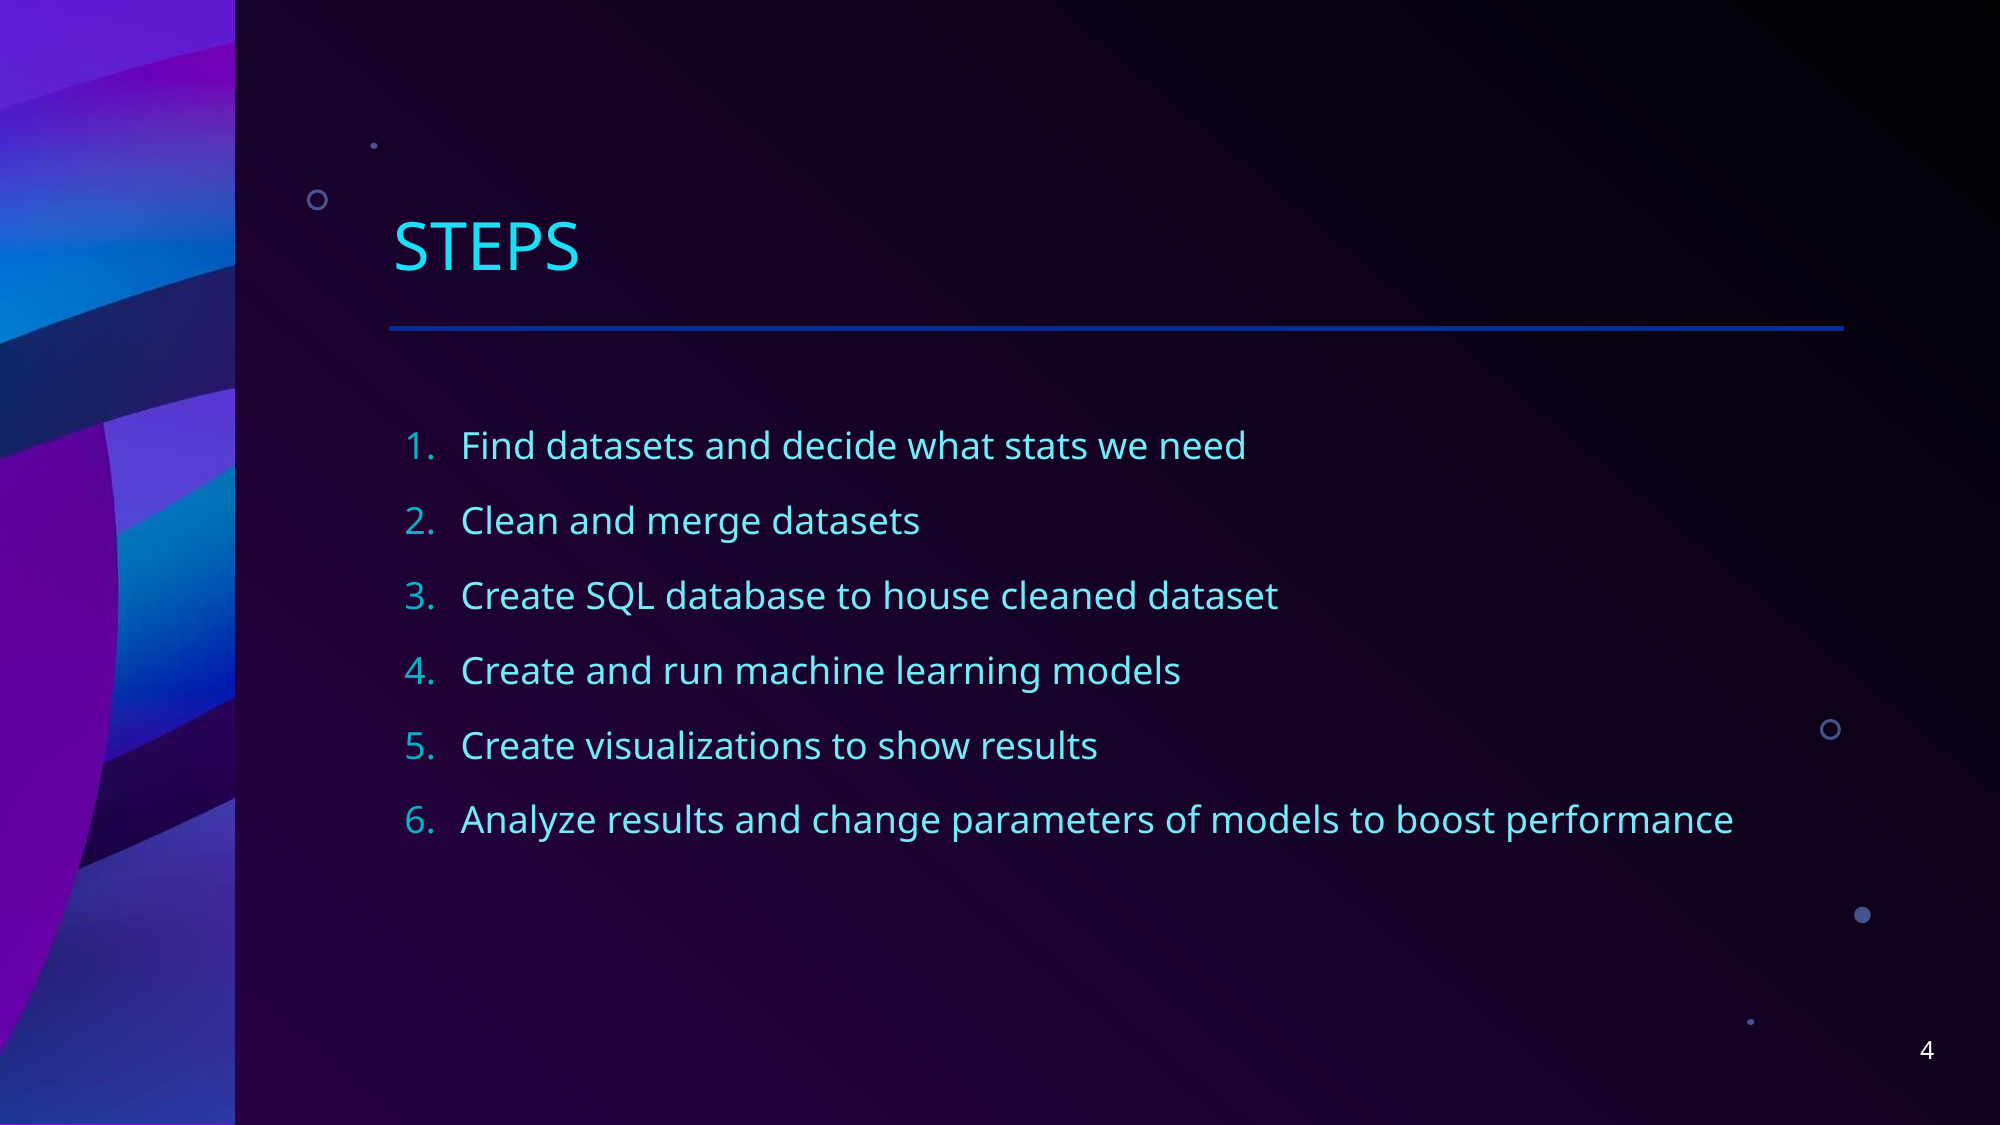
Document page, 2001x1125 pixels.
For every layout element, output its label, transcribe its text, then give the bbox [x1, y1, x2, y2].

title Steps [393, 26, 1845, 292]
slide_number 4 [1499, 1021, 1950, 1082]
picture [0, 0, 235, 1124]
list Find datasets and decide what stats we need Clean and merge datasets Create SQL database to house cleaned dataset Create and run machine learning models Create visualizations to show results Analyze results and change parameters of models to boost performance [389, 405, 1840, 985]
